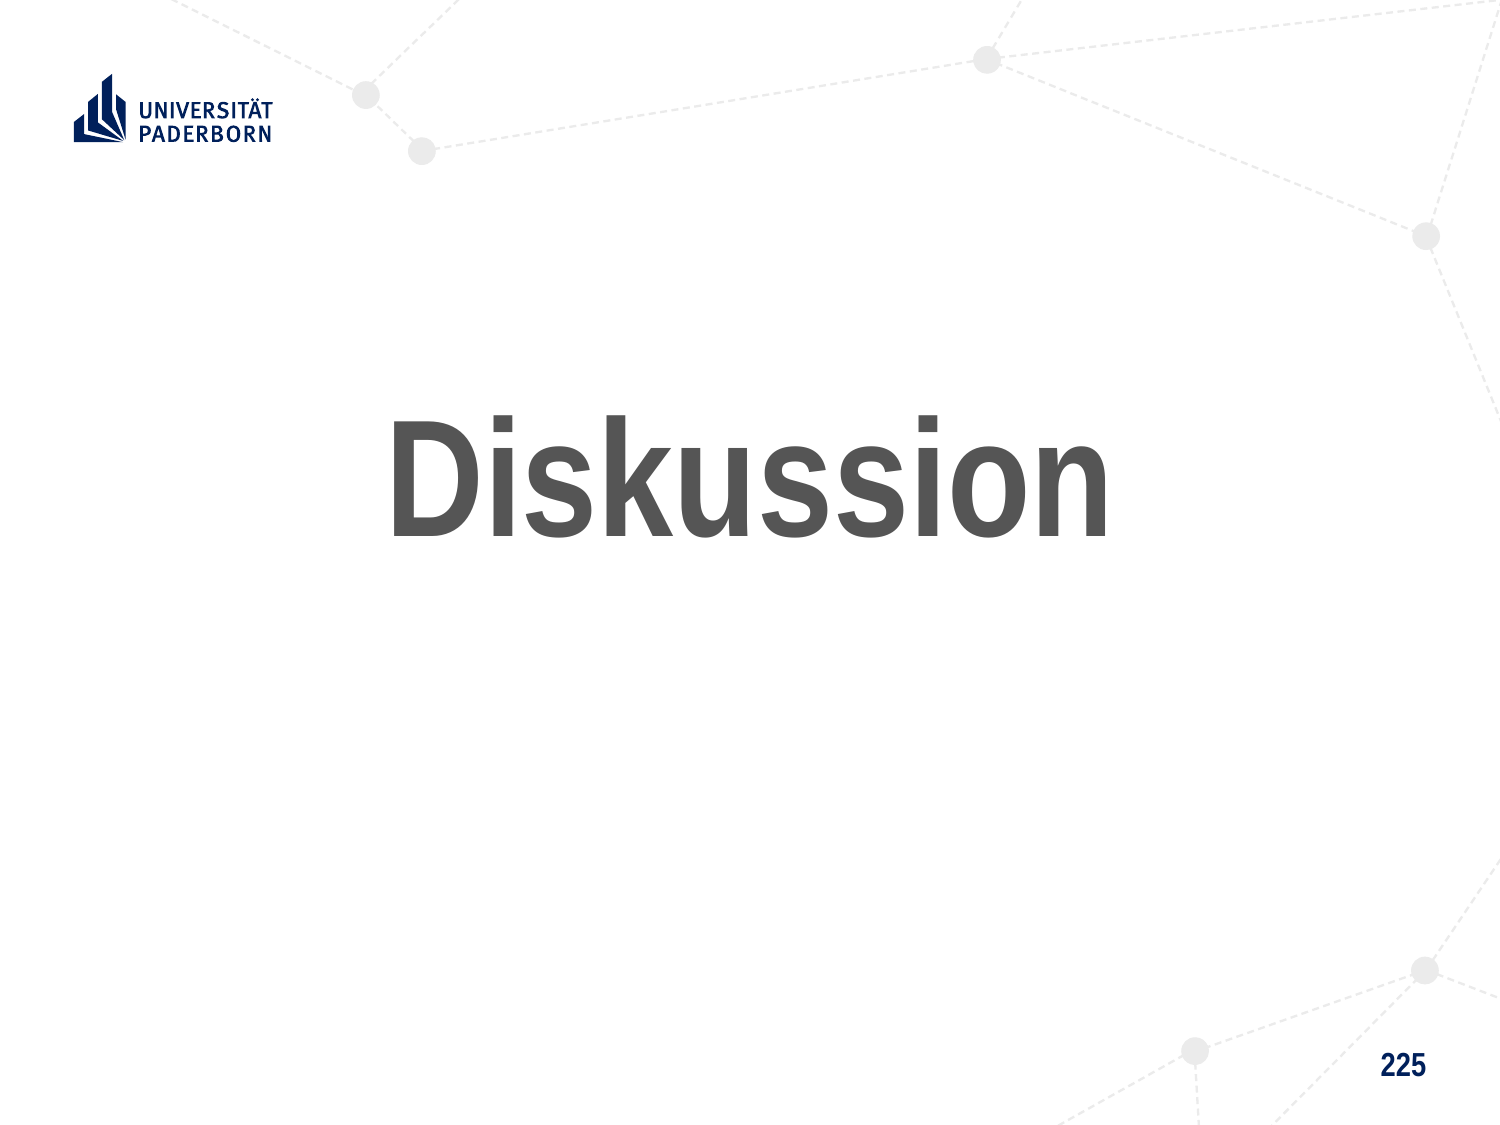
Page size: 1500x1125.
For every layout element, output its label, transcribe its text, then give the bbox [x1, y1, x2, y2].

slide_number 225 [1308, 1042, 1427, 1091]
list Diskussion [73, 369, 1427, 1008]
